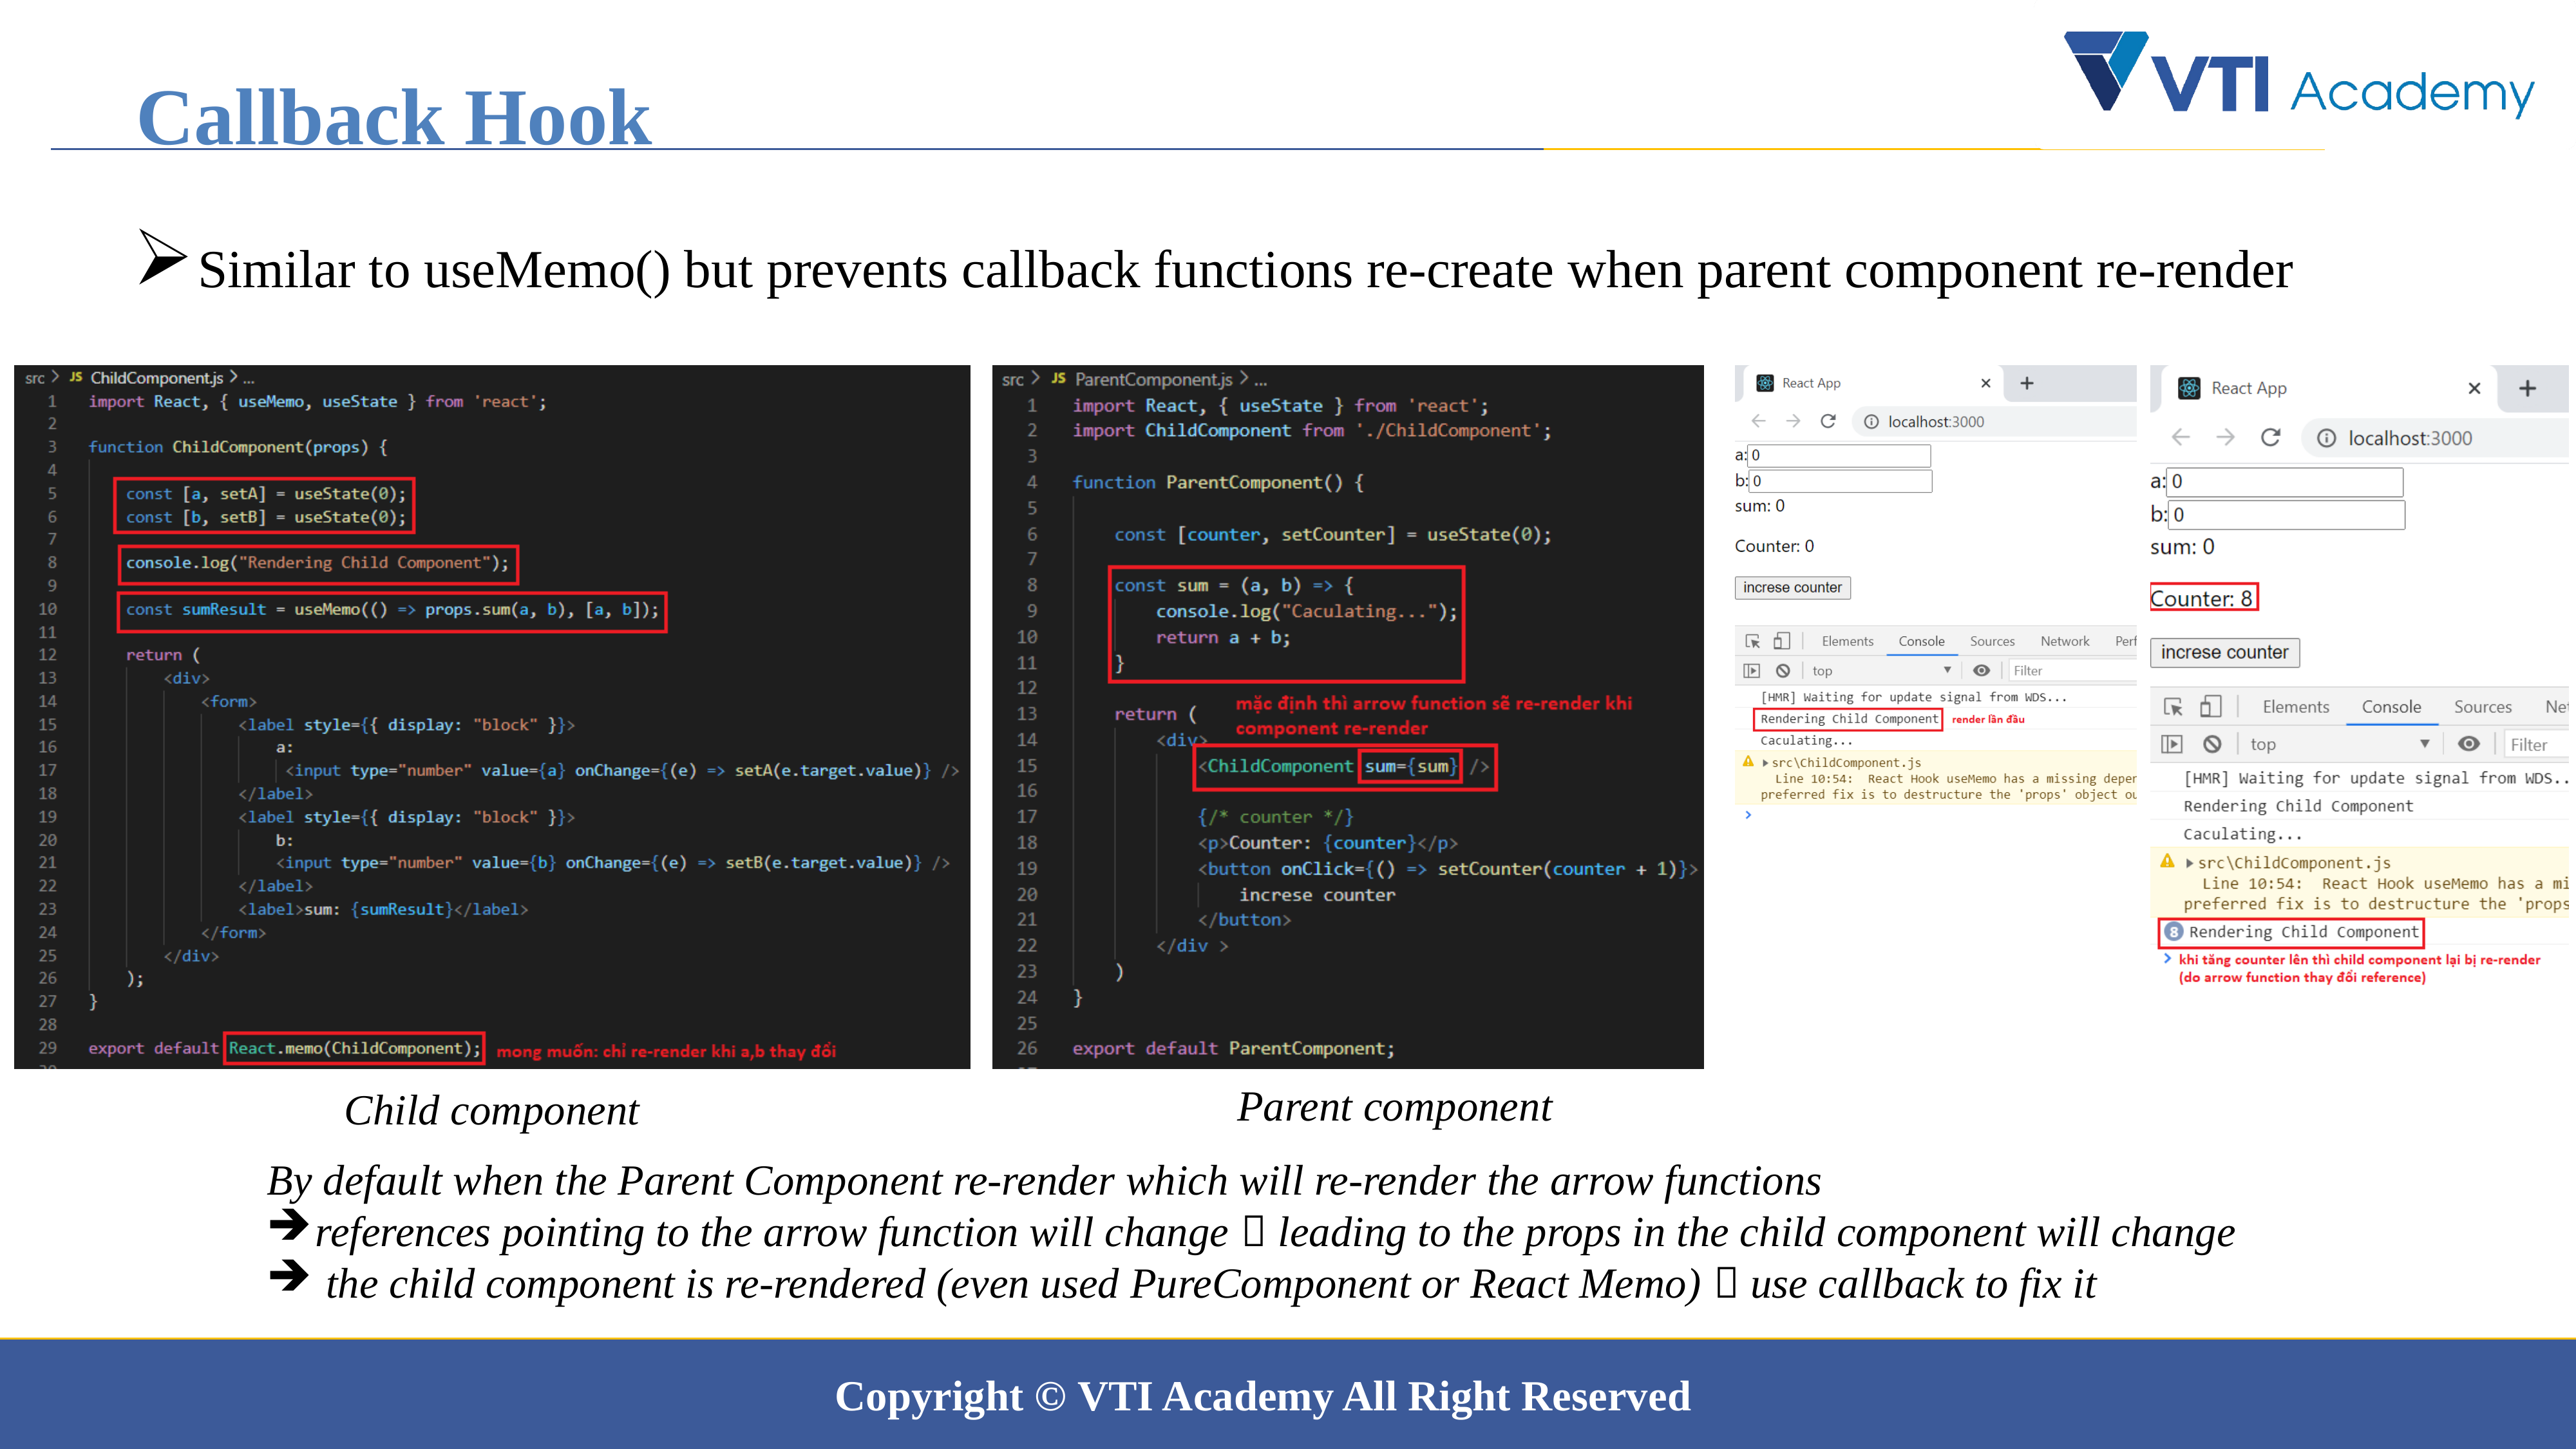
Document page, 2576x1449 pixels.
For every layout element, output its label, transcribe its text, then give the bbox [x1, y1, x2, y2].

text_box Callback Hook [126, 60, 755, 165]
text_box By default when the Parent Component re-render which will re-render the arrow functions references pointing to the arrow function will change  leading to the props in the child component will change the child component is re-rendered (even used PureComponent or React Memo)  use callback to fix it [257, 1147, 2439, 1312]
text_box Similar to useMemo() but prevents callback functions re-create when parent component re-render [124, 229, 2573, 322]
picture [992, 365, 1705, 1070]
text_box Child component [334, 1077, 650, 1139]
picture [1735, 365, 2137, 828]
text_box Parent component [1227, 1073, 1563, 1135]
picture [2034, 0, 2576, 149]
picture [14, 365, 971, 1070]
picture [2150, 365, 2569, 990]
